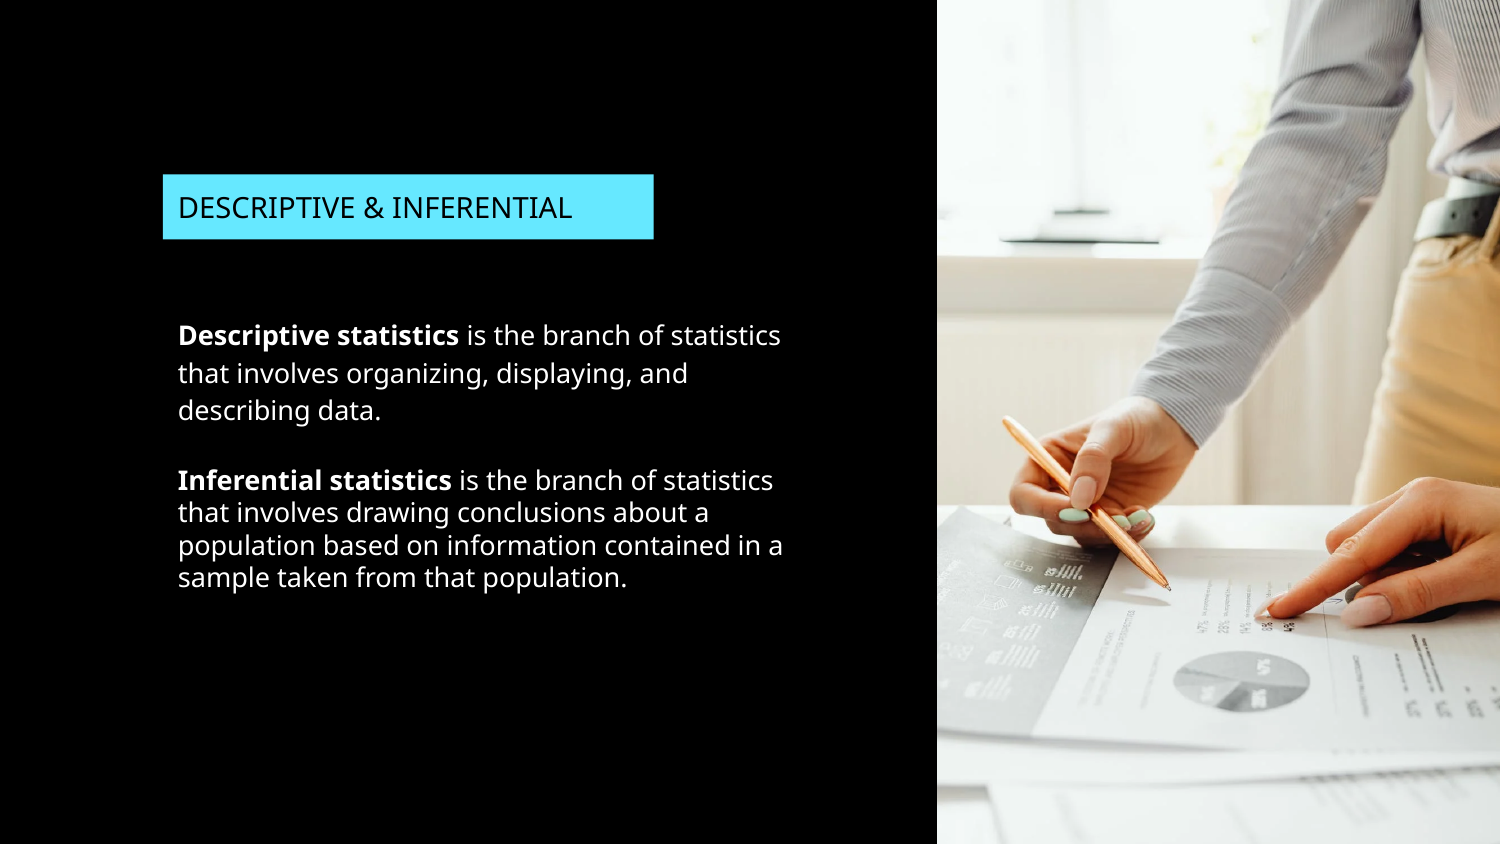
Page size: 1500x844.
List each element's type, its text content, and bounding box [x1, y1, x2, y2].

text_box DESCRIPTIVE & INFERENTIAL [162, 174, 654, 240]
picture [937, 0, 1500, 844]
text_box Descriptive statistics is the branch of statistics that involves organizing, displaying, and describing data. Inferential statistics is the branch of statistics that involves drawing conclusions about a population based on information contained in a sample taken from that population. [162, 268, 817, 673]
